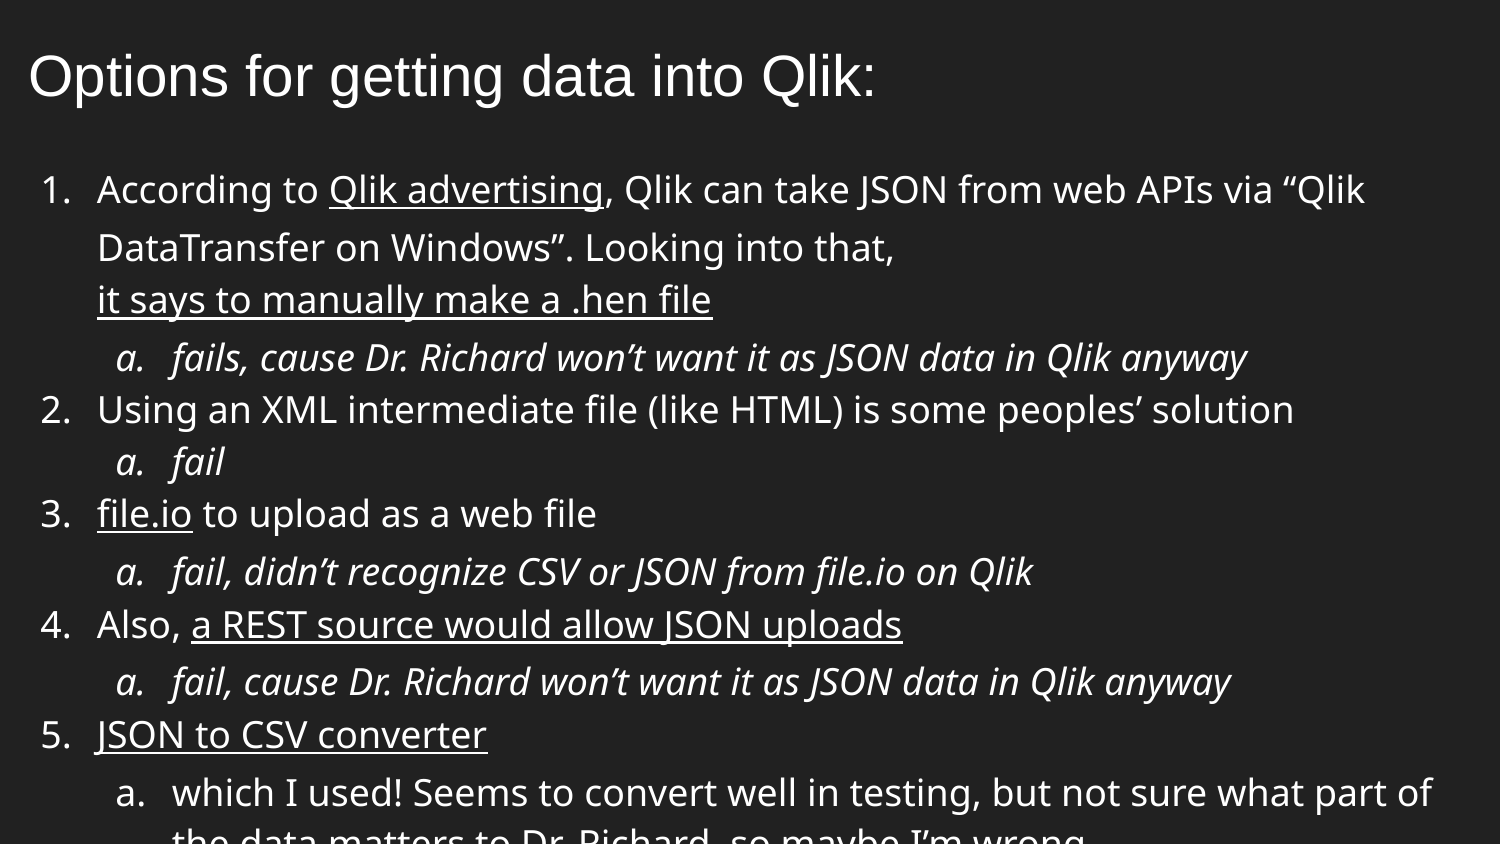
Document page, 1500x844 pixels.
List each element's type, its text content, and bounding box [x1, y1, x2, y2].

text_box According to Qlik advertising, Qlik can take JSON from web APIs via “Qlik DataTransfer on Windows”. Looking into that, it says to manually make a .hen file fails, cause Dr. Richard won’t want it as JSON data in Qlik anyway Using an XML intermediate file (like HTML) is some peoples’ solution fail file.io to upload as a web file fail, didn’t recognize CSV or JSON from file.io on Qlik Also, a REST source would allow JSON uploads fail, cause Dr. Richard won’t want it as JSON data in Qlik anyway JSON to CSV converter which I used! Seems to convert well in testing, but not sure what part of the data matters to Dr. Richard, so maybe I’m wrong [6, 143, 1494, 831]
title Options for getting data into Qlik: [13, 23, 1412, 117]
